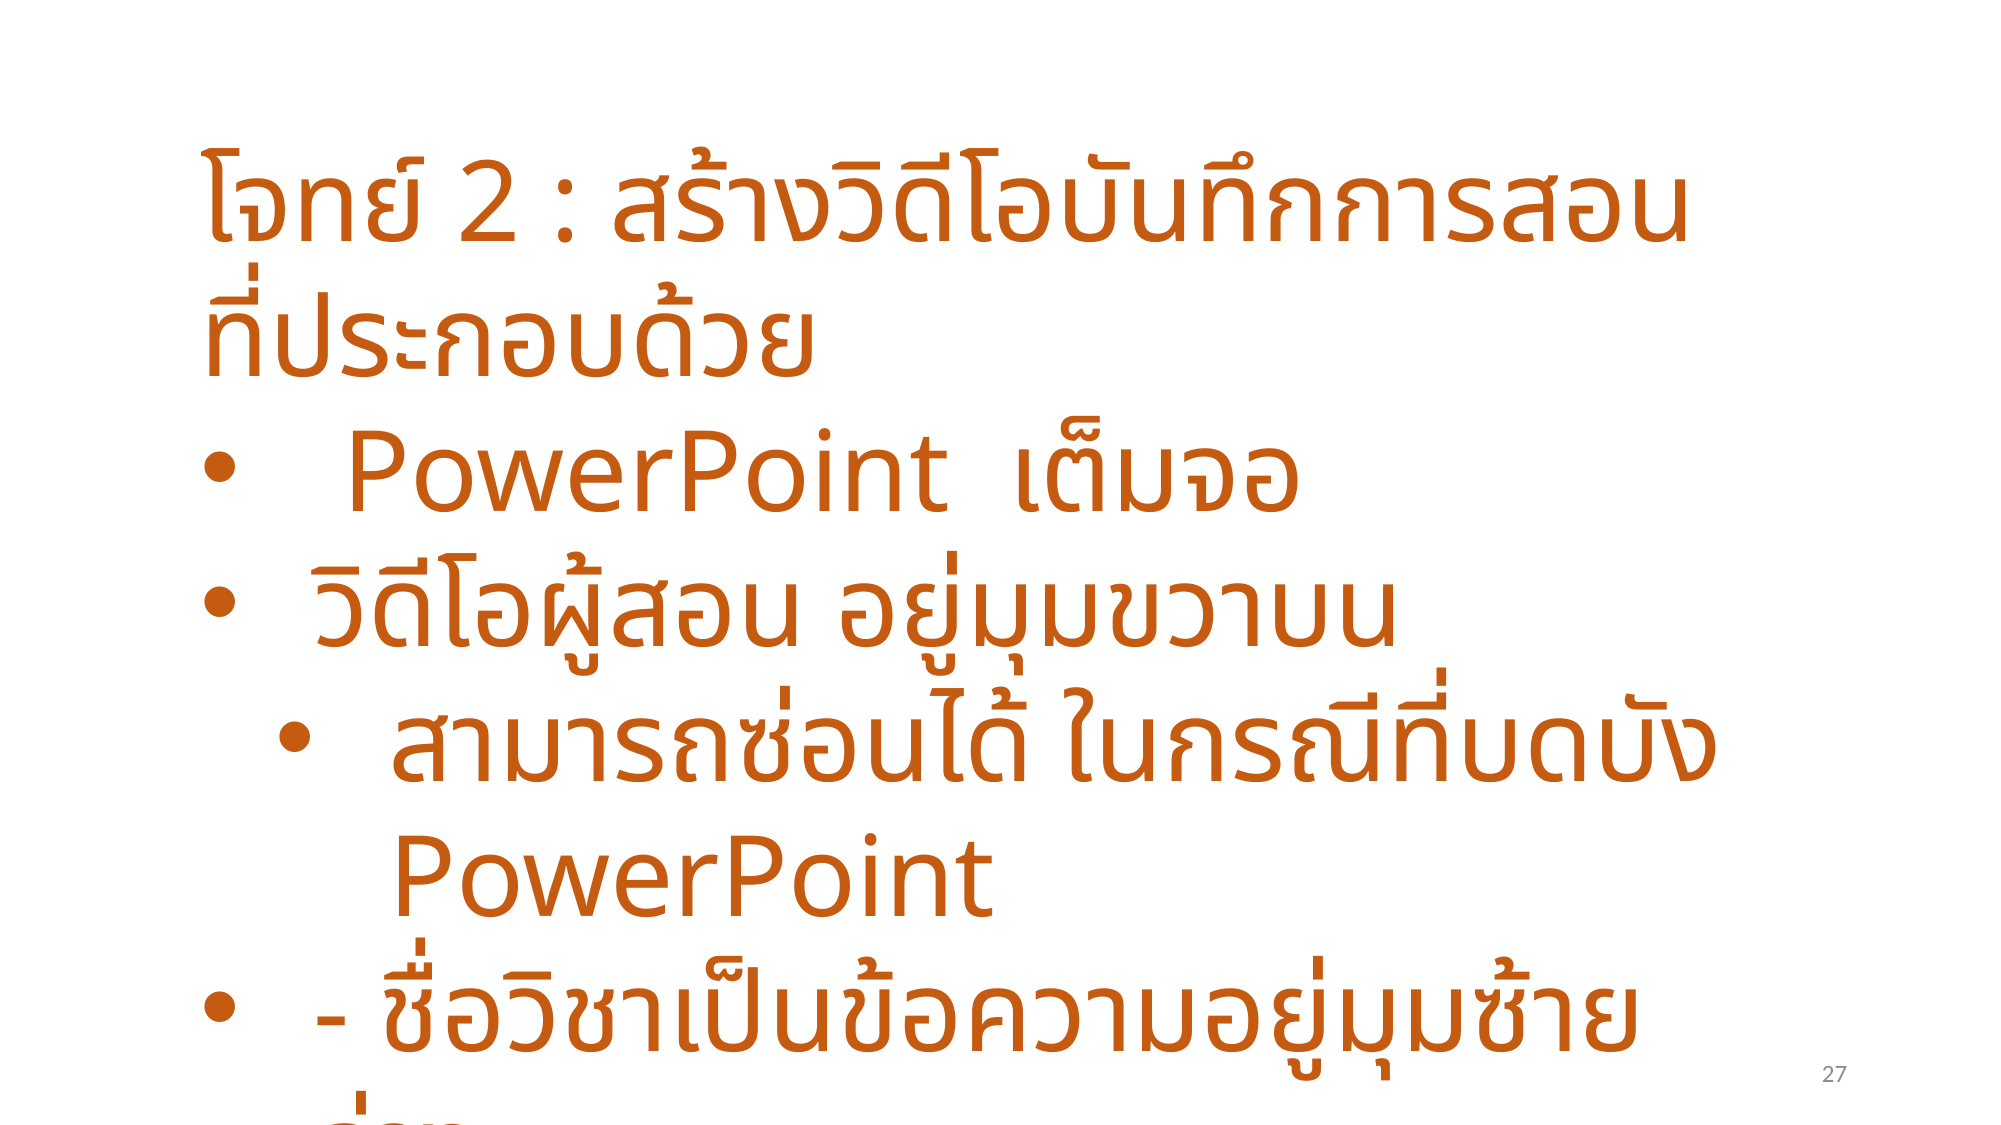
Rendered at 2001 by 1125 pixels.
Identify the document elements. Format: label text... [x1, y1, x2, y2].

text_box โจทย์ 2 : สร้างวิดีโอบันทึกการสอนที่ประกอบด้วย PowerPoint เต็มจอ วิดีโอผู้สอน อยู่มุมขวาบน สามารถซ่อนได้ ในกรณีที่บดบัง PowerPoint - ชื่อวิชาเป็นข้อความอยู่มุมซ้ายล่าง แสดงเป็นช่วง ๆ [185, 121, 1755, 1125]
slide_number 27 [1412, 1042, 1863, 1103]
